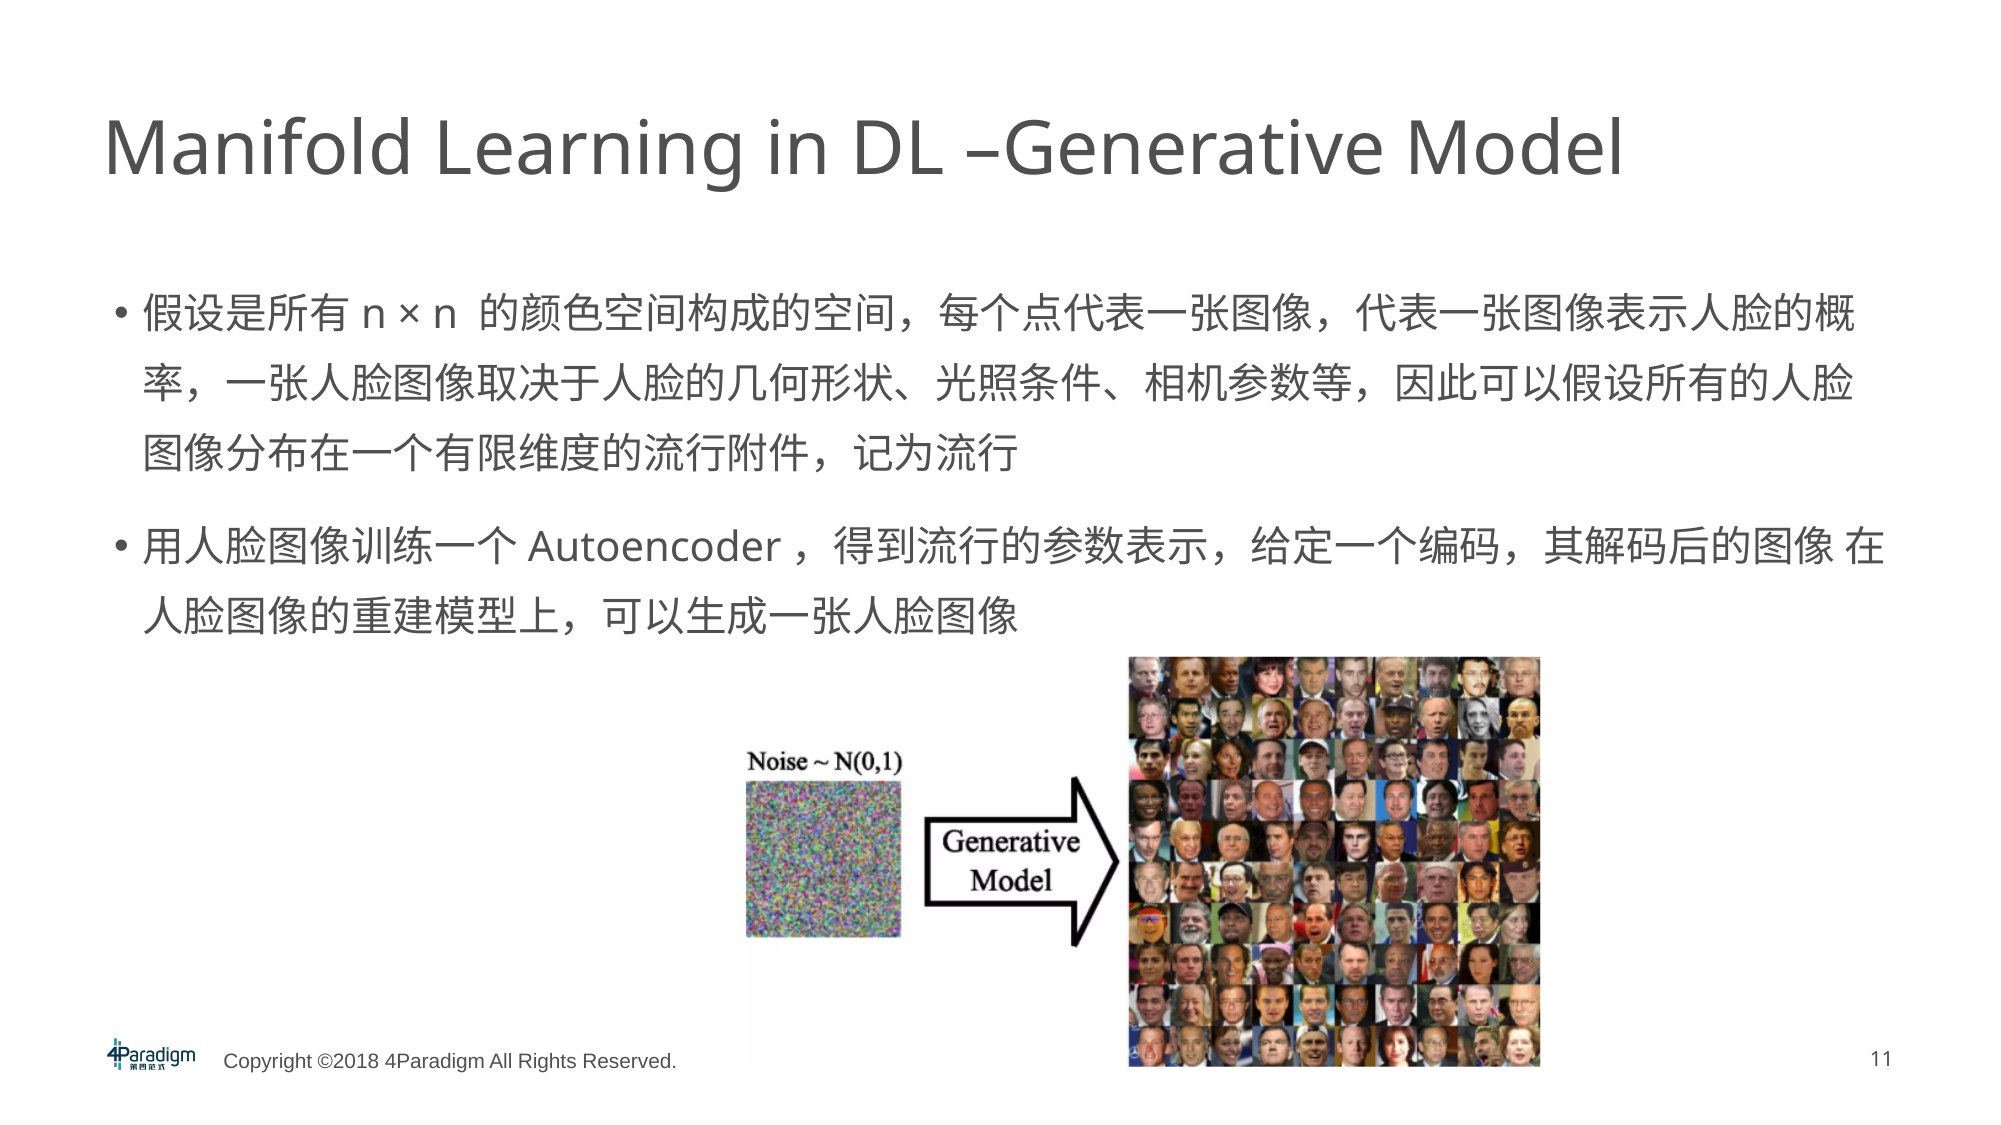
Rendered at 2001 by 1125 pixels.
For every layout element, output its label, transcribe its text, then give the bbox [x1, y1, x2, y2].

title Manifold Learning in DL –Generative Model [102, 101, 1894, 188]
picture [102, 1005, 200, 1103]
slide_number 11 [1821, 1047, 1894, 1073]
picture [740, 652, 1544, 1073]
